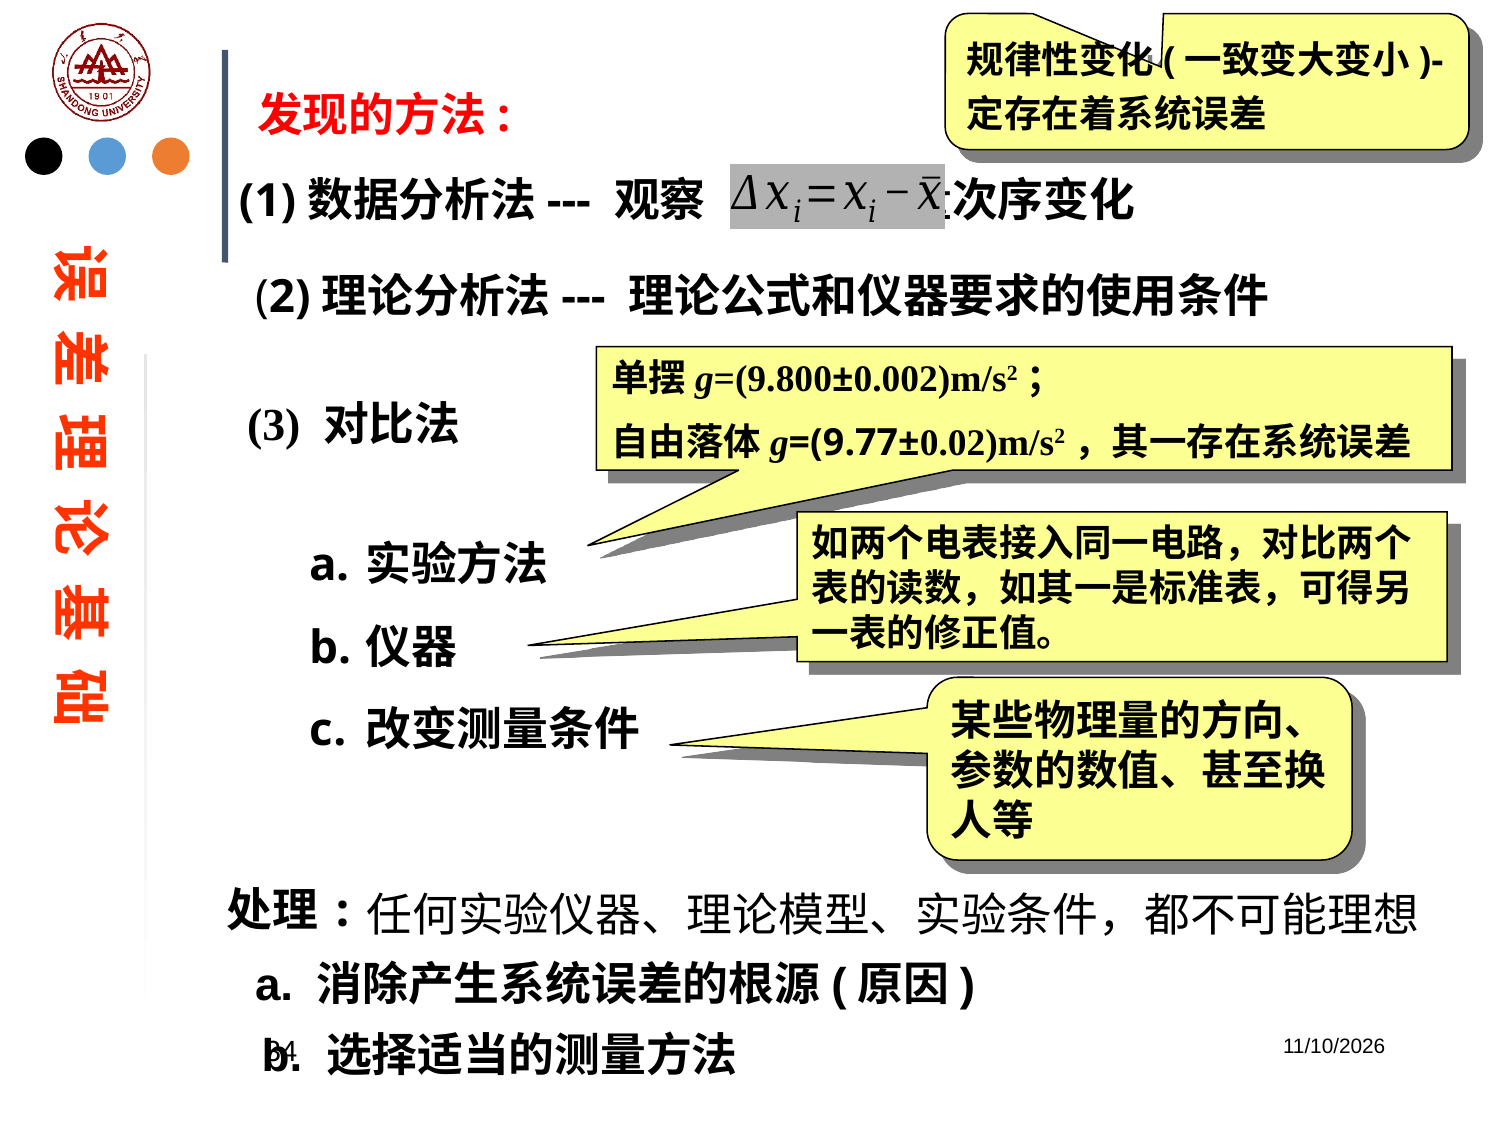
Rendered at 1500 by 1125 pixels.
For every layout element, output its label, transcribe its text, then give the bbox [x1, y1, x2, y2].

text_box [216, 867, 1453, 945]
text_box 误 差 理 论 基 础 [24, 229, 126, 941]
text_box b. 选择适当的测量方法 [246, 1017, 764, 1088]
text_box a. 消除产生系统误差的根源(原因) [240, 947, 1003, 1017]
text_box 规律性变化(一致变大变小)-定存在着系统误差 [945, 13, 1469, 150]
text_box 某些物理量的方向、参数的数值、甚至换人等 [669, 677, 1353, 861]
text_box 单摆g=(9.800±0.002)m/s2； 自由落体g=(9.77±0.02)m/s2，其一存在系统误差 [587, 346, 1452, 546]
text_box 实验方法 仪器 改变测量条件 [294, 500, 666, 763]
text_box (3) 对比法 [232, 387, 486, 457]
text_box (2)理论分析法--- 理论公式和仪器要求的使用条件 [240, 248, 1295, 330]
text_box 如两个电表接入同一电路，对比两个表的读数，如其一是标准表，可得另一表的修正值。 [527, 511, 1448, 662]
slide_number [1087, 1025, 1400, 1100]
picture [51, 22, 151, 122]
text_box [224, 150, 1371, 233]
text_box 发现的方法: [242, 66, 538, 148]
slide_number 34 [249, 1025, 463, 1100]
